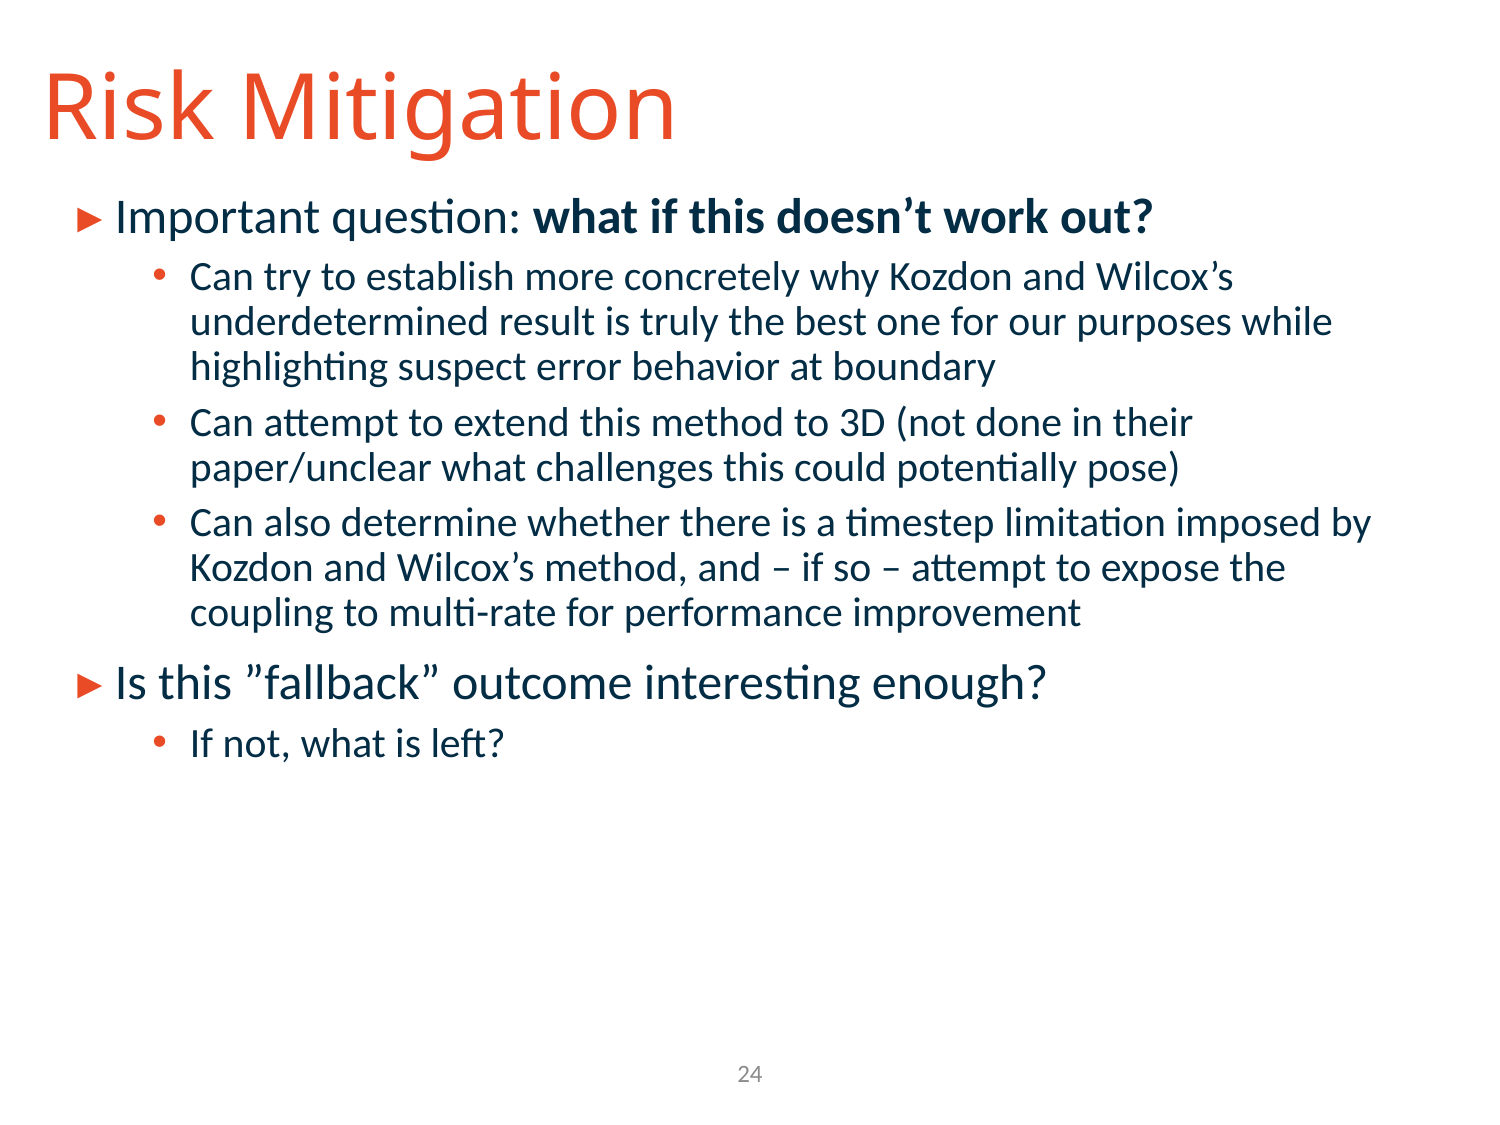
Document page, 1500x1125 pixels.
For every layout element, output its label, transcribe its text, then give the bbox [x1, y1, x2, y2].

slide_number 24 [718, 1042, 782, 1103]
text_box Important question: what if this doesn’t work out? Can try to establish more concretely why Kozdon and Wilcox’s underdetermined result is truly the best one for our purposes while highlighting suspect error behavior at boundary Can attempt to extend this method to 3D (not done in their paper/unclear what challenges this could potentially pose) Can also determine whether there is a timestep limitation imposed by Kozdon and Wilcox’s method, and – if so – attempt to expose the coupling to multi-rate for performance improvement Is this ”fallback” outcome interesting enough? If not, what is left? [62, 182, 1407, 1016]
title Risk Mitigation [26, 36, 1438, 183]
